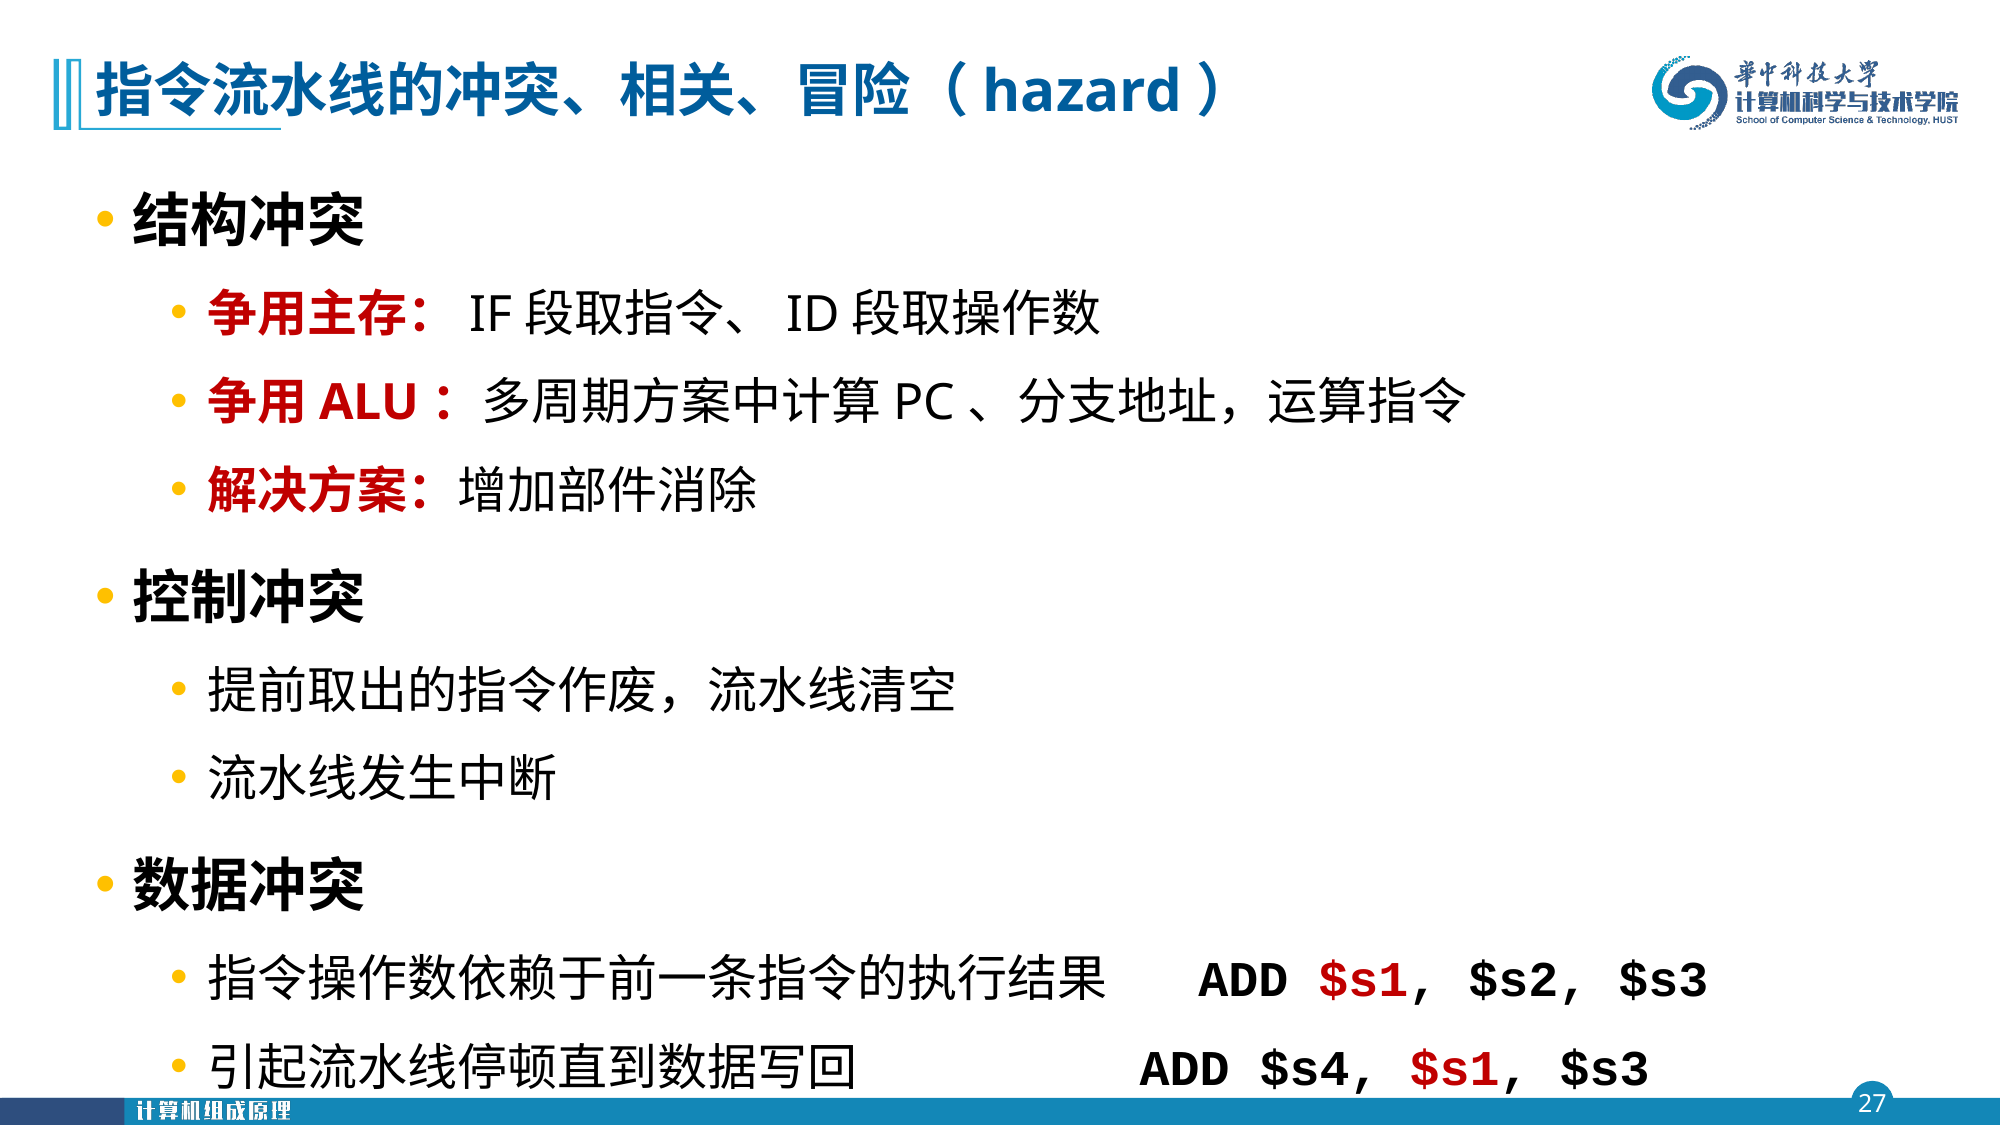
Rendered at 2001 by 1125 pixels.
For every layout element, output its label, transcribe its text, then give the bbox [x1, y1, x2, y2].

picture [1805, 56, 1958, 130]
list 结构冲突 争用主存：IF段取指令、ID段取操作数 争用ALU：多周期方案中计算PC、分支地址，运算指令 解决方案：增加部件消除 控制冲突 提前取出的指令作废，流水线清空 流水线发生中断 数据冲突 指令操作数依赖于前一条指令的执行结果 ADD $s1, $s2, $s3 引起流水线停顿直到数据写回 ADD $s4, $s1, $s3 [80, 154, 1766, 1080]
title 指令流水线的冲突、相关、冒险（hazard） [80, 42, 1805, 144]
